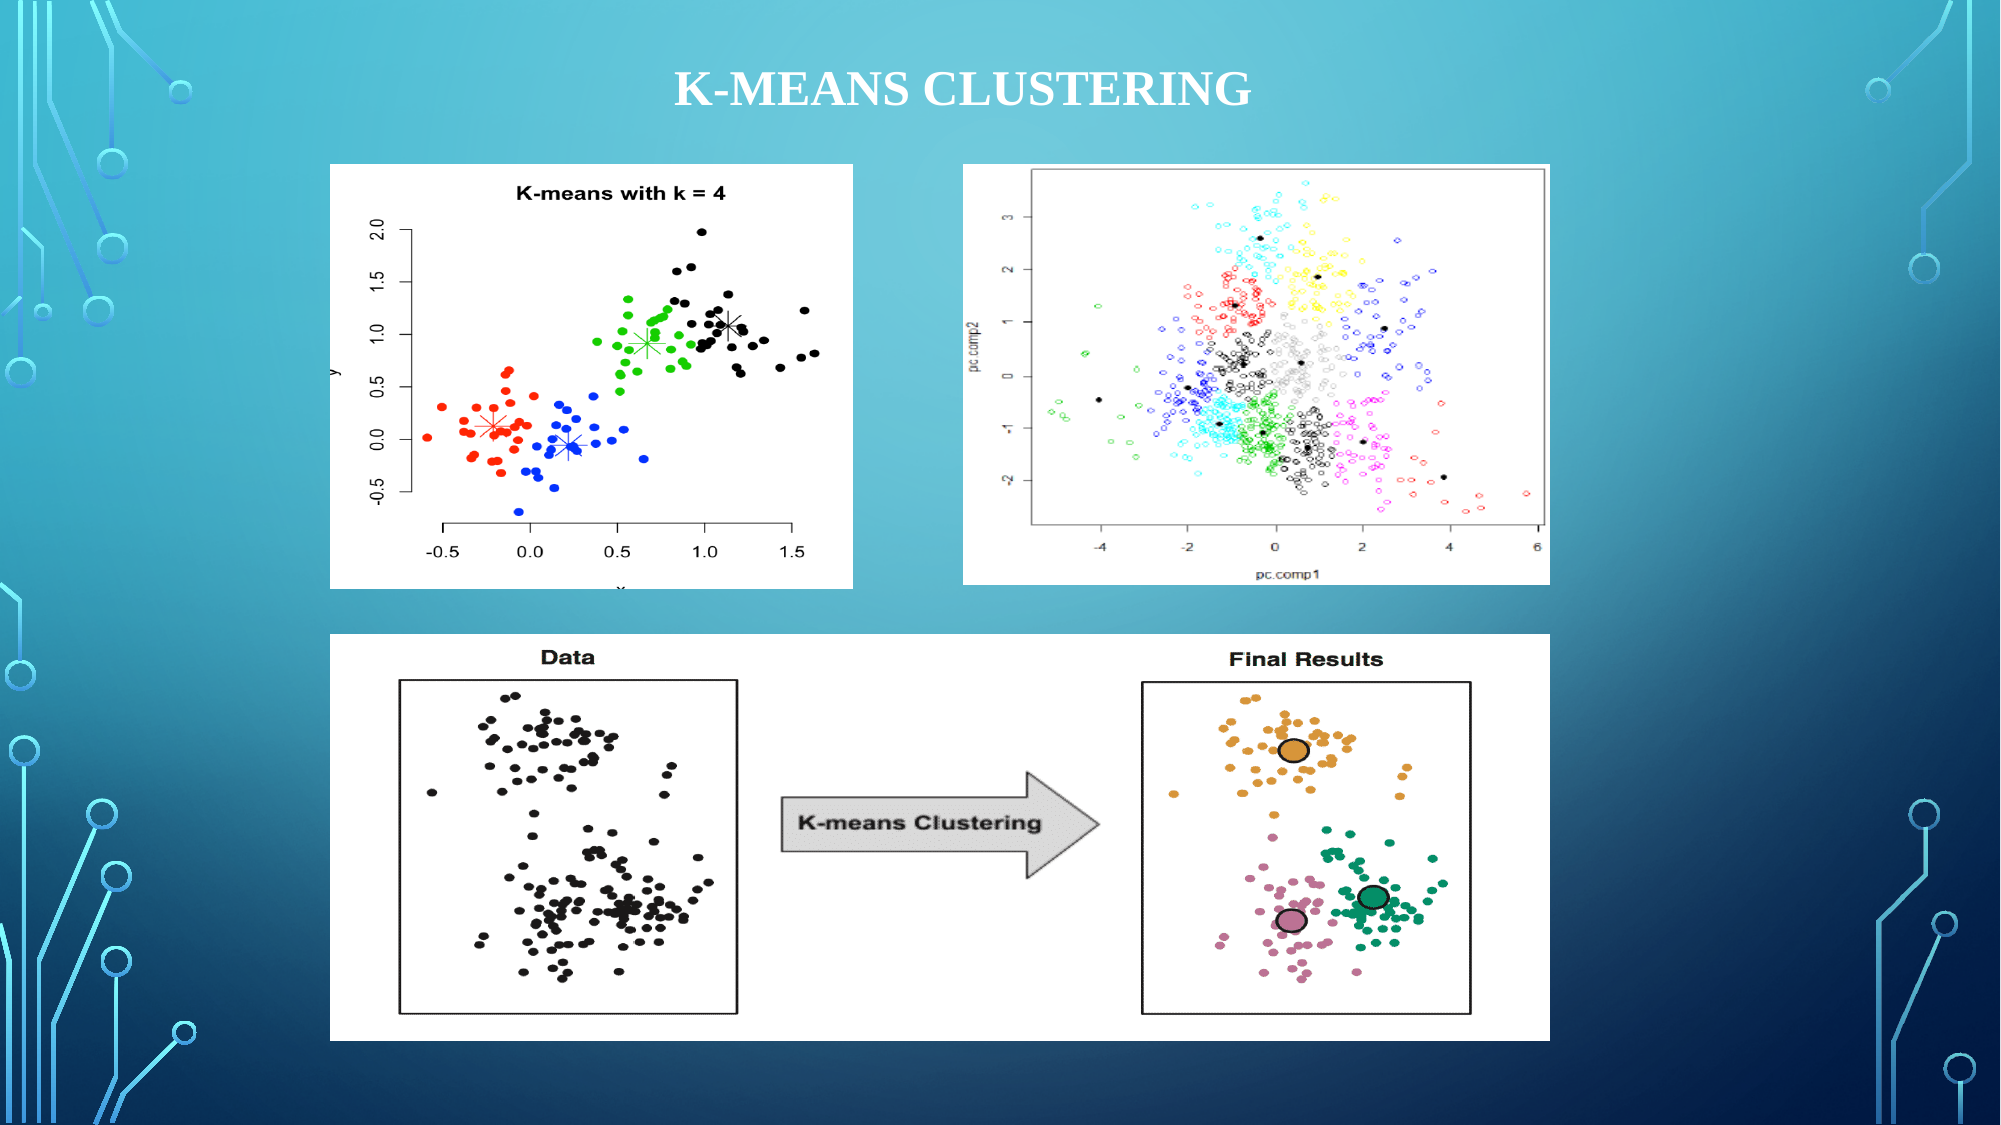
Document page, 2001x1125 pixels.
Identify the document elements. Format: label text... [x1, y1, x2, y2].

picture [963, 164, 1550, 585]
picture [330, 633, 1550, 1041]
title K-Means Clustering [567, 14, 1360, 165]
picture [330, 164, 853, 589]
